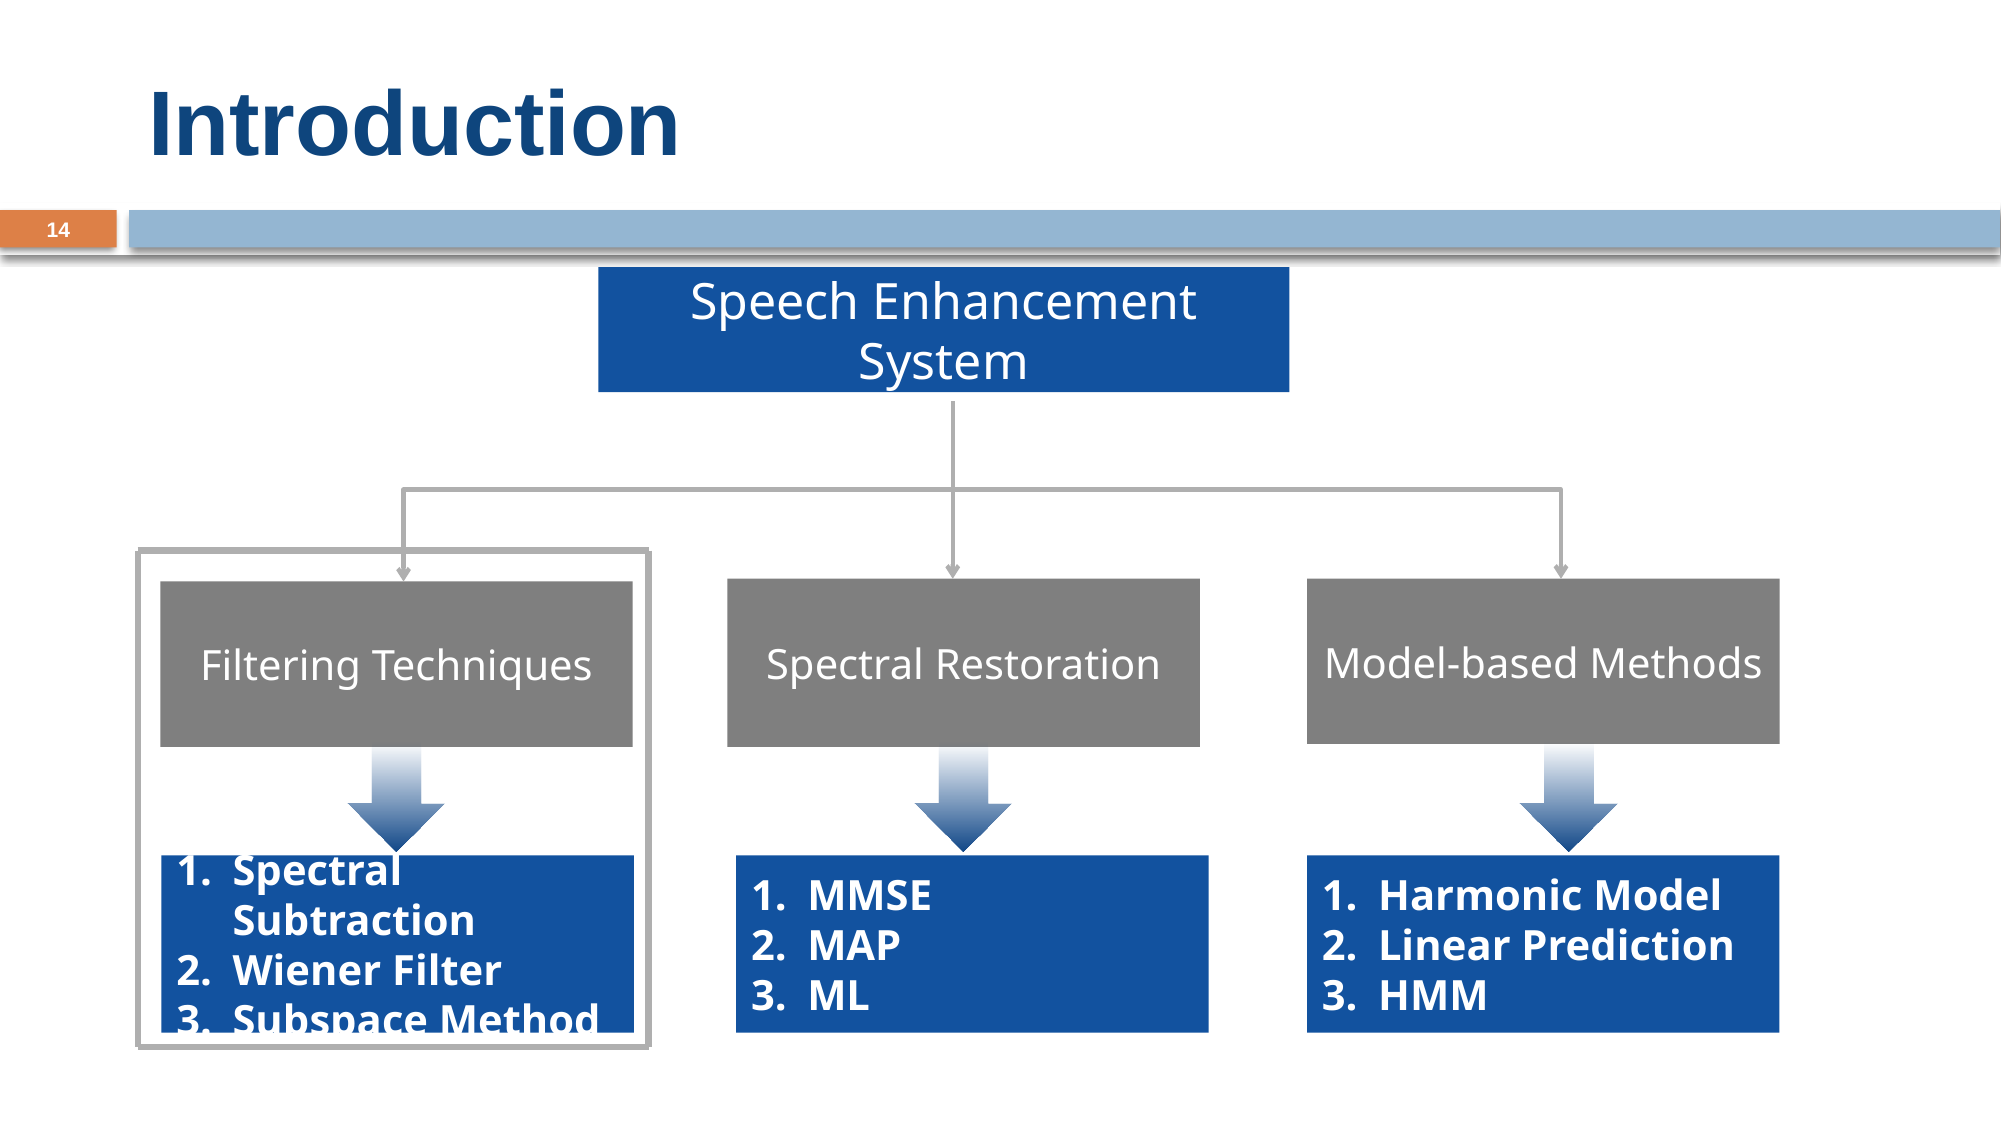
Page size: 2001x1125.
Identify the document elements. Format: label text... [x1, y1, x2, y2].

text_box Model-based Methods [1306, 577, 1781, 746]
text_box [914, 743, 1012, 852]
text_box Spectral Restoration [726, 589, 1201, 748]
text_box Harmonic Model Linear Prediction HMM [1306, 854, 1781, 1034]
text_box [1519, 743, 1618, 852]
text_box Speech Enhancement System [597, 266, 1291, 394]
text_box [137, 550, 649, 1048]
text_box MMSE MAP ML [735, 854, 1210, 1034]
title Introduction [133, 37, 1917, 200]
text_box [958, 489, 1562, 580]
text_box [403, 489, 948, 582]
slide_number 14 [0, 208, 117, 249]
